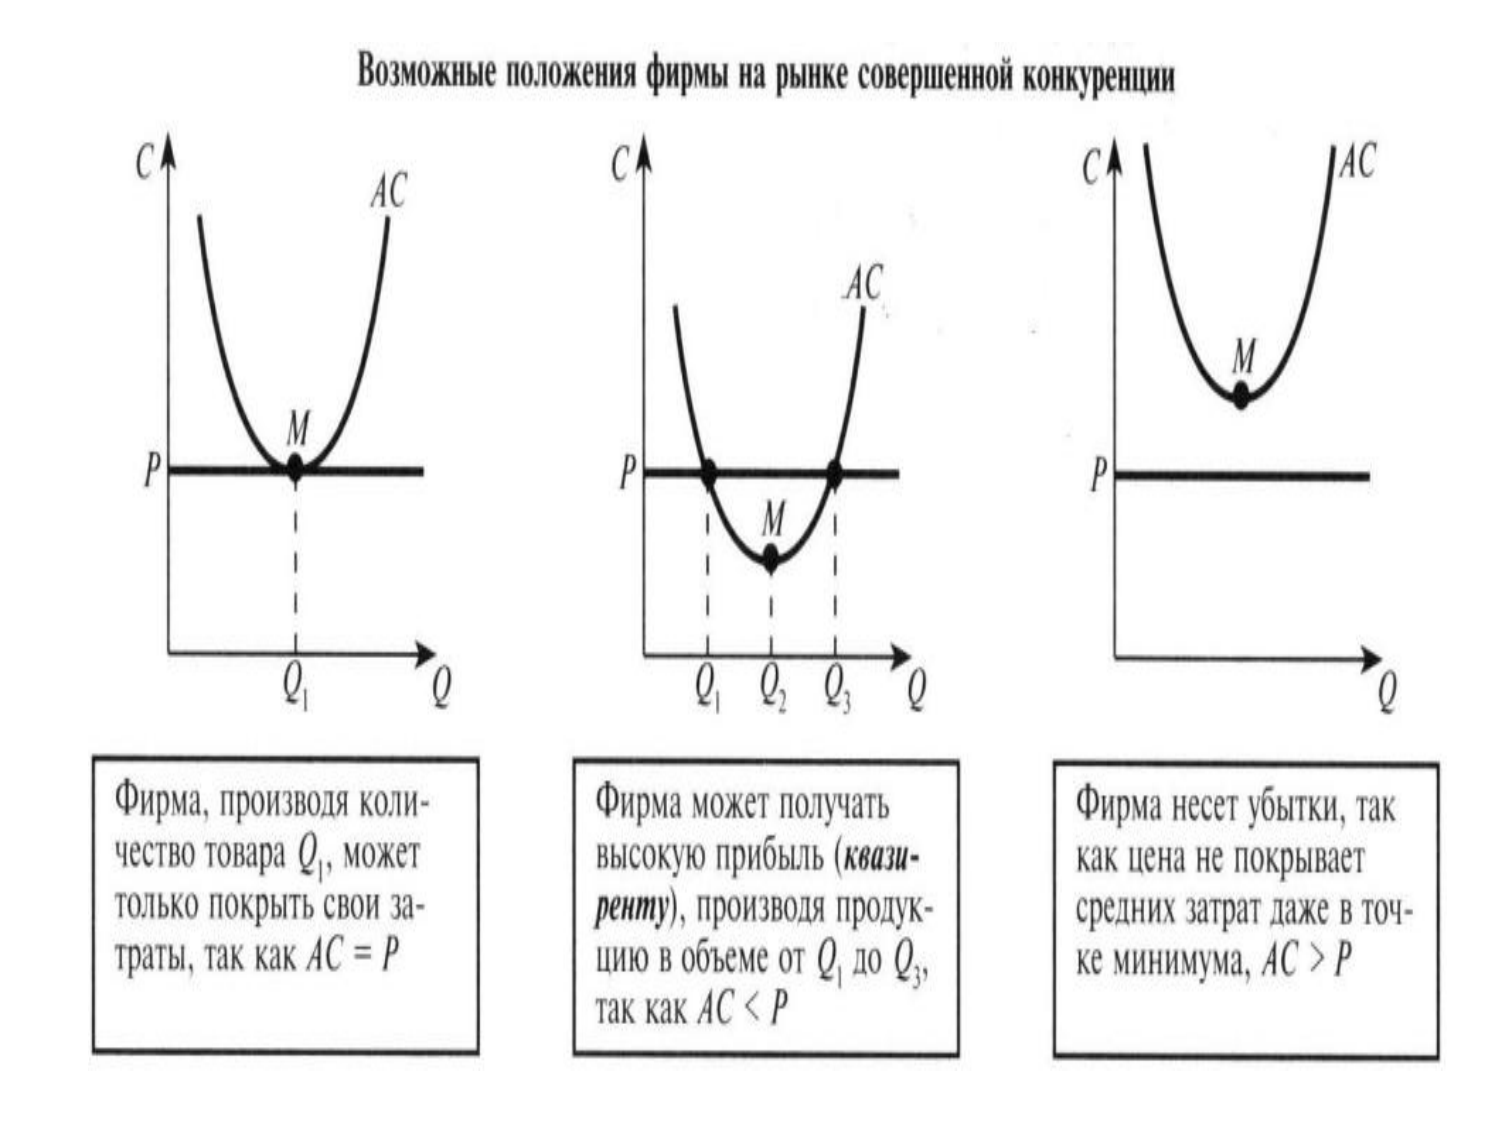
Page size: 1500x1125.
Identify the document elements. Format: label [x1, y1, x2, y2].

picture [88, 42, 1448, 1071]
